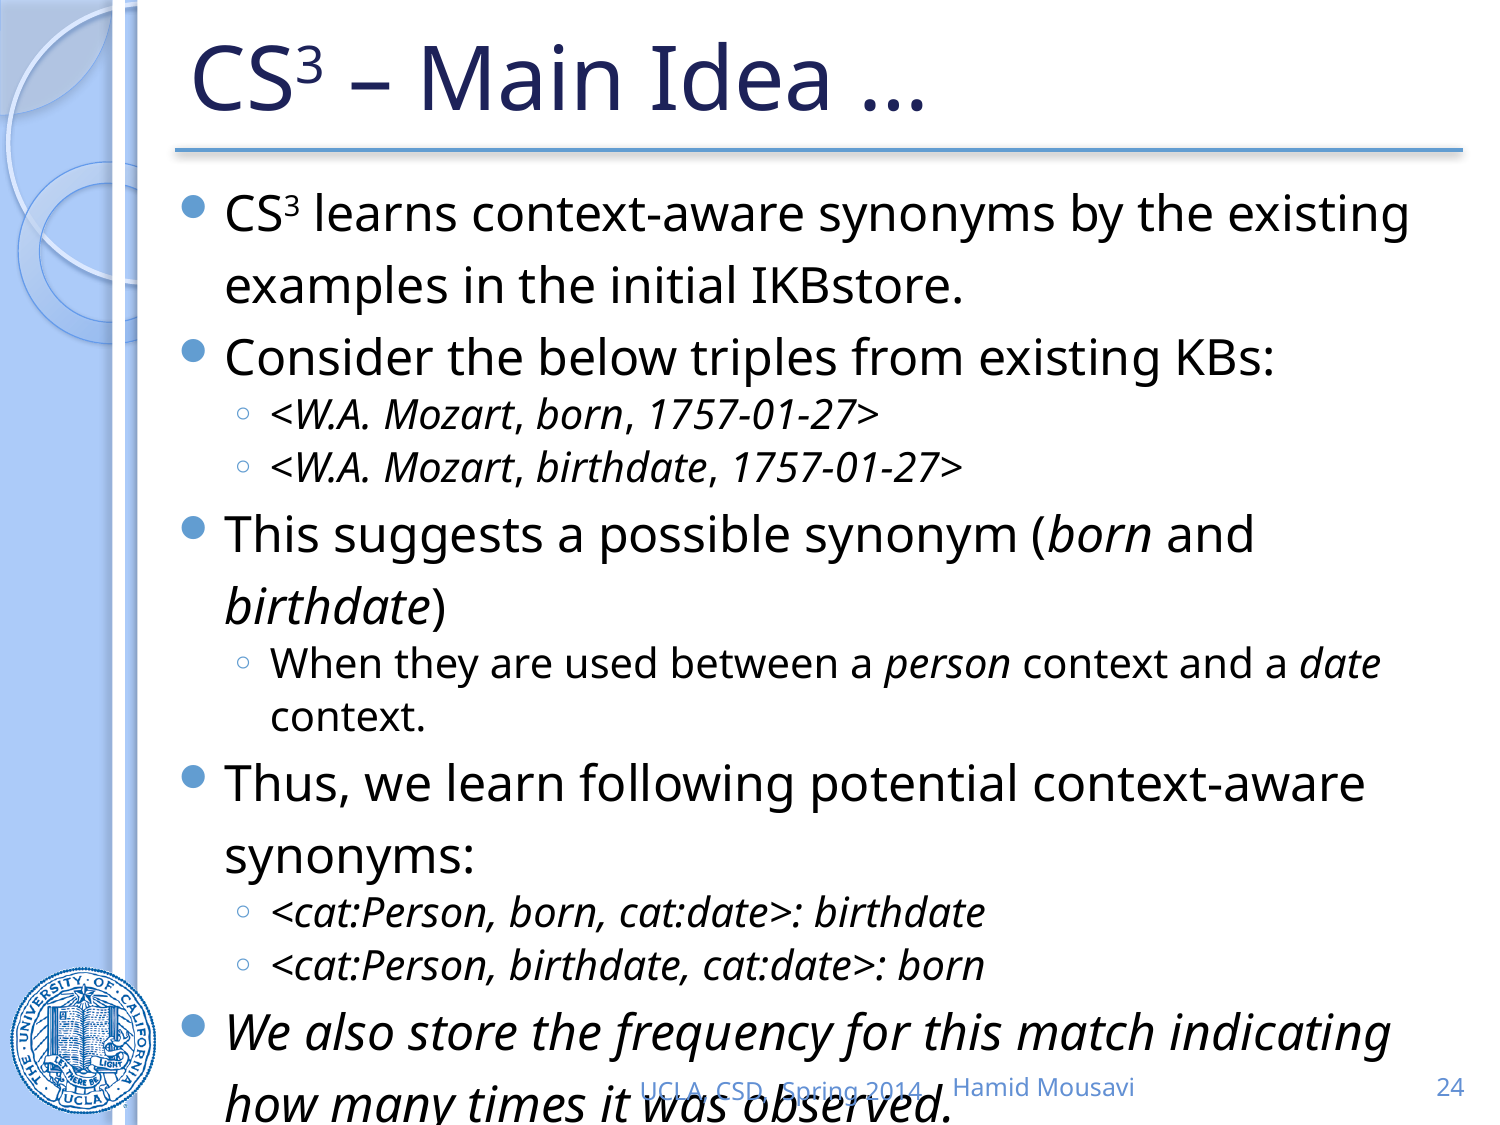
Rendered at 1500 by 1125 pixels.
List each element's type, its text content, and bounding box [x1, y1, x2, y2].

slide_number 24 [1413, 1034, 1488, 1113]
footer Hamid Mousavi [937, 1034, 1413, 1113]
slide_number UCLA, CSD, Spring 2014 [587, 1034, 937, 1113]
list CS3 learns context-aware synonyms by the existing examples in the initial IKBstore. Consider the below triples from existing KBs: <W.A. Mozart, born, 1757-01-27> <W.A. Mozart, birthdate, 1757-01-27> This suggests a possible synonym (born and birthdate) When they are used between a person context and a date context. Thus, we learn following potential context-aware synonyms: <cat:Person, born, cat:date>: birthdate <cat:Person, birthdate, cat:date>: born We also store the frequency for this match indicating how many times it was observed. [150, 162, 1475, 1025]
title CS3 – Main Idea … [174, 0, 1466, 150]
picture [10, 967, 156, 1114]
